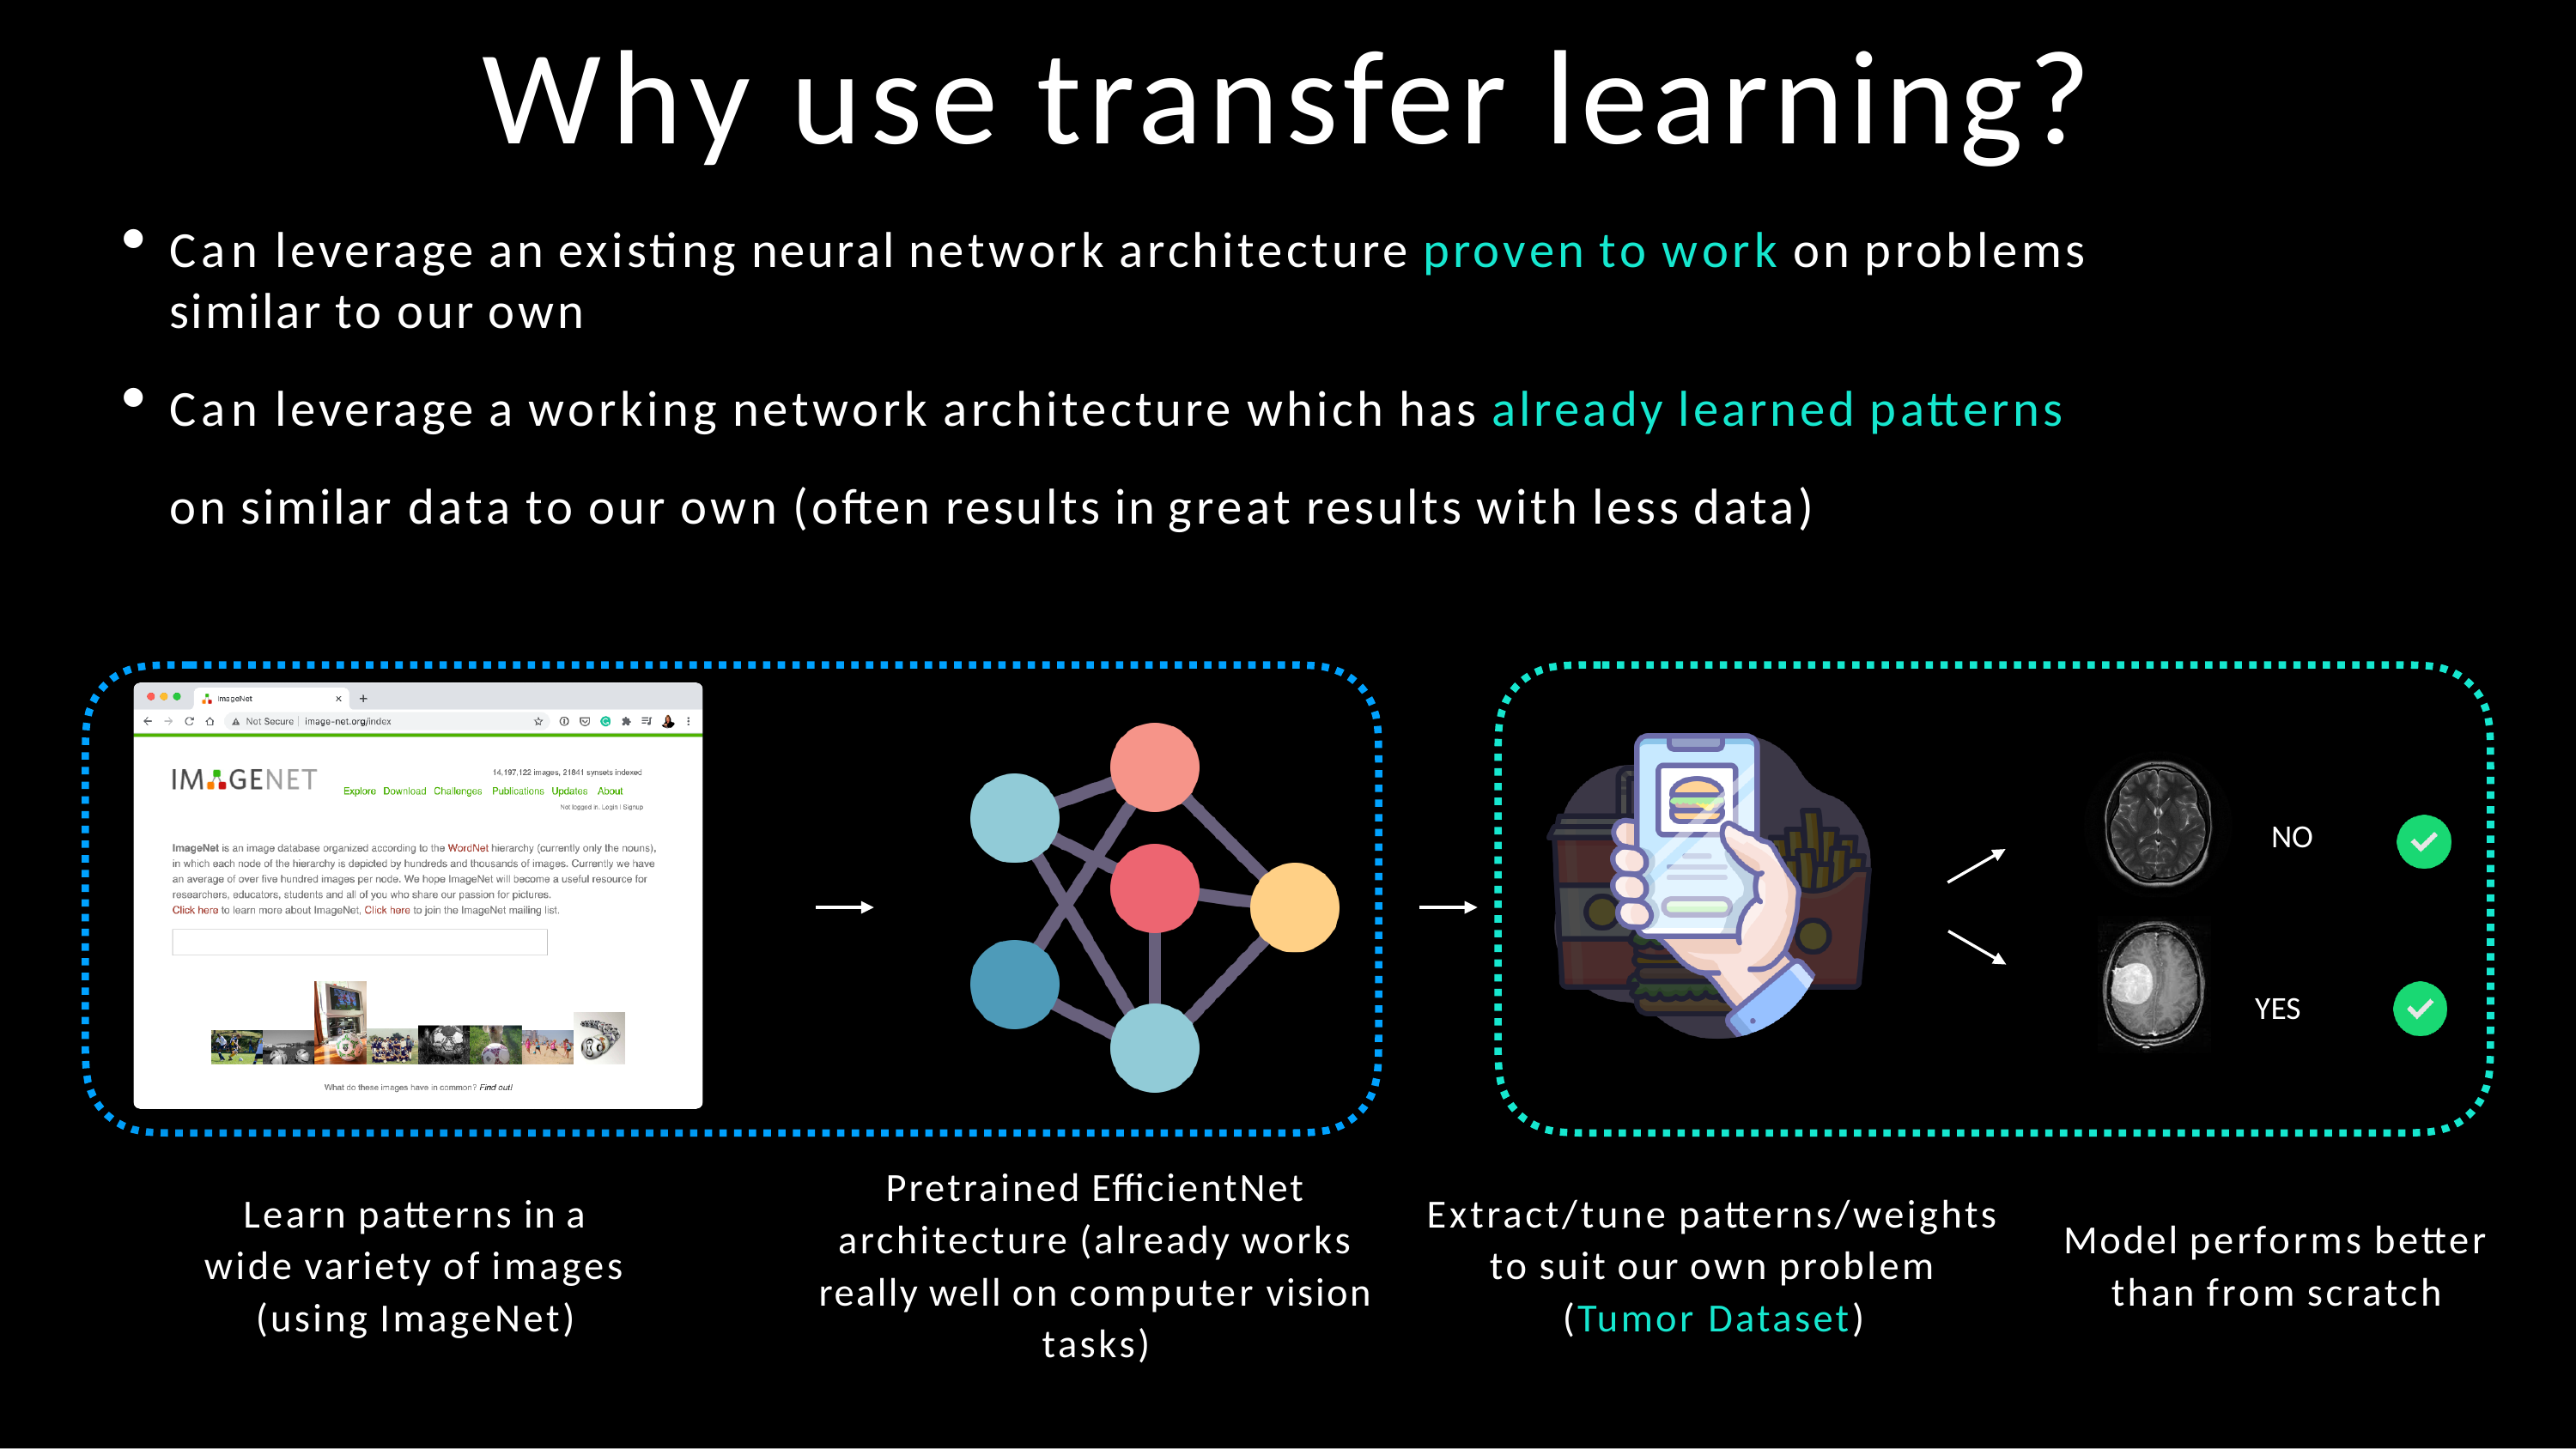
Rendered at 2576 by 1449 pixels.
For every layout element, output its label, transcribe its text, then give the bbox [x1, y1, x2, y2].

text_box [1498, 664, 2491, 1134]
text_box Extract/tune patterns/weights to suit our own problem (Tumor Dataset) [1419, 1181, 2008, 1340]
picture [2082, 749, 2233, 900]
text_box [82, 658, 1382, 1157]
list Can leverage an existing neural network architecture proven to work on problems similar to our own Can leverage a working network architecture which has already learned patterns on similar data to our own (often results in great results with less data) [118, 215, 2221, 1045]
text_box Pretrained EfficientNet architecture (already works really well on computer vision tasks) [815, 1165, 1376, 1367]
title Why use transfer learning? [480, 8, 2097, 252]
text_box Model performs better than from scratch [2062, 1208, 2499, 1314]
picture [2098, 915, 2212, 1053]
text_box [1419, 900, 1478, 914]
text_box Learn patterns in a wide variety of images (using ImageNet) [200, 1181, 629, 1340]
